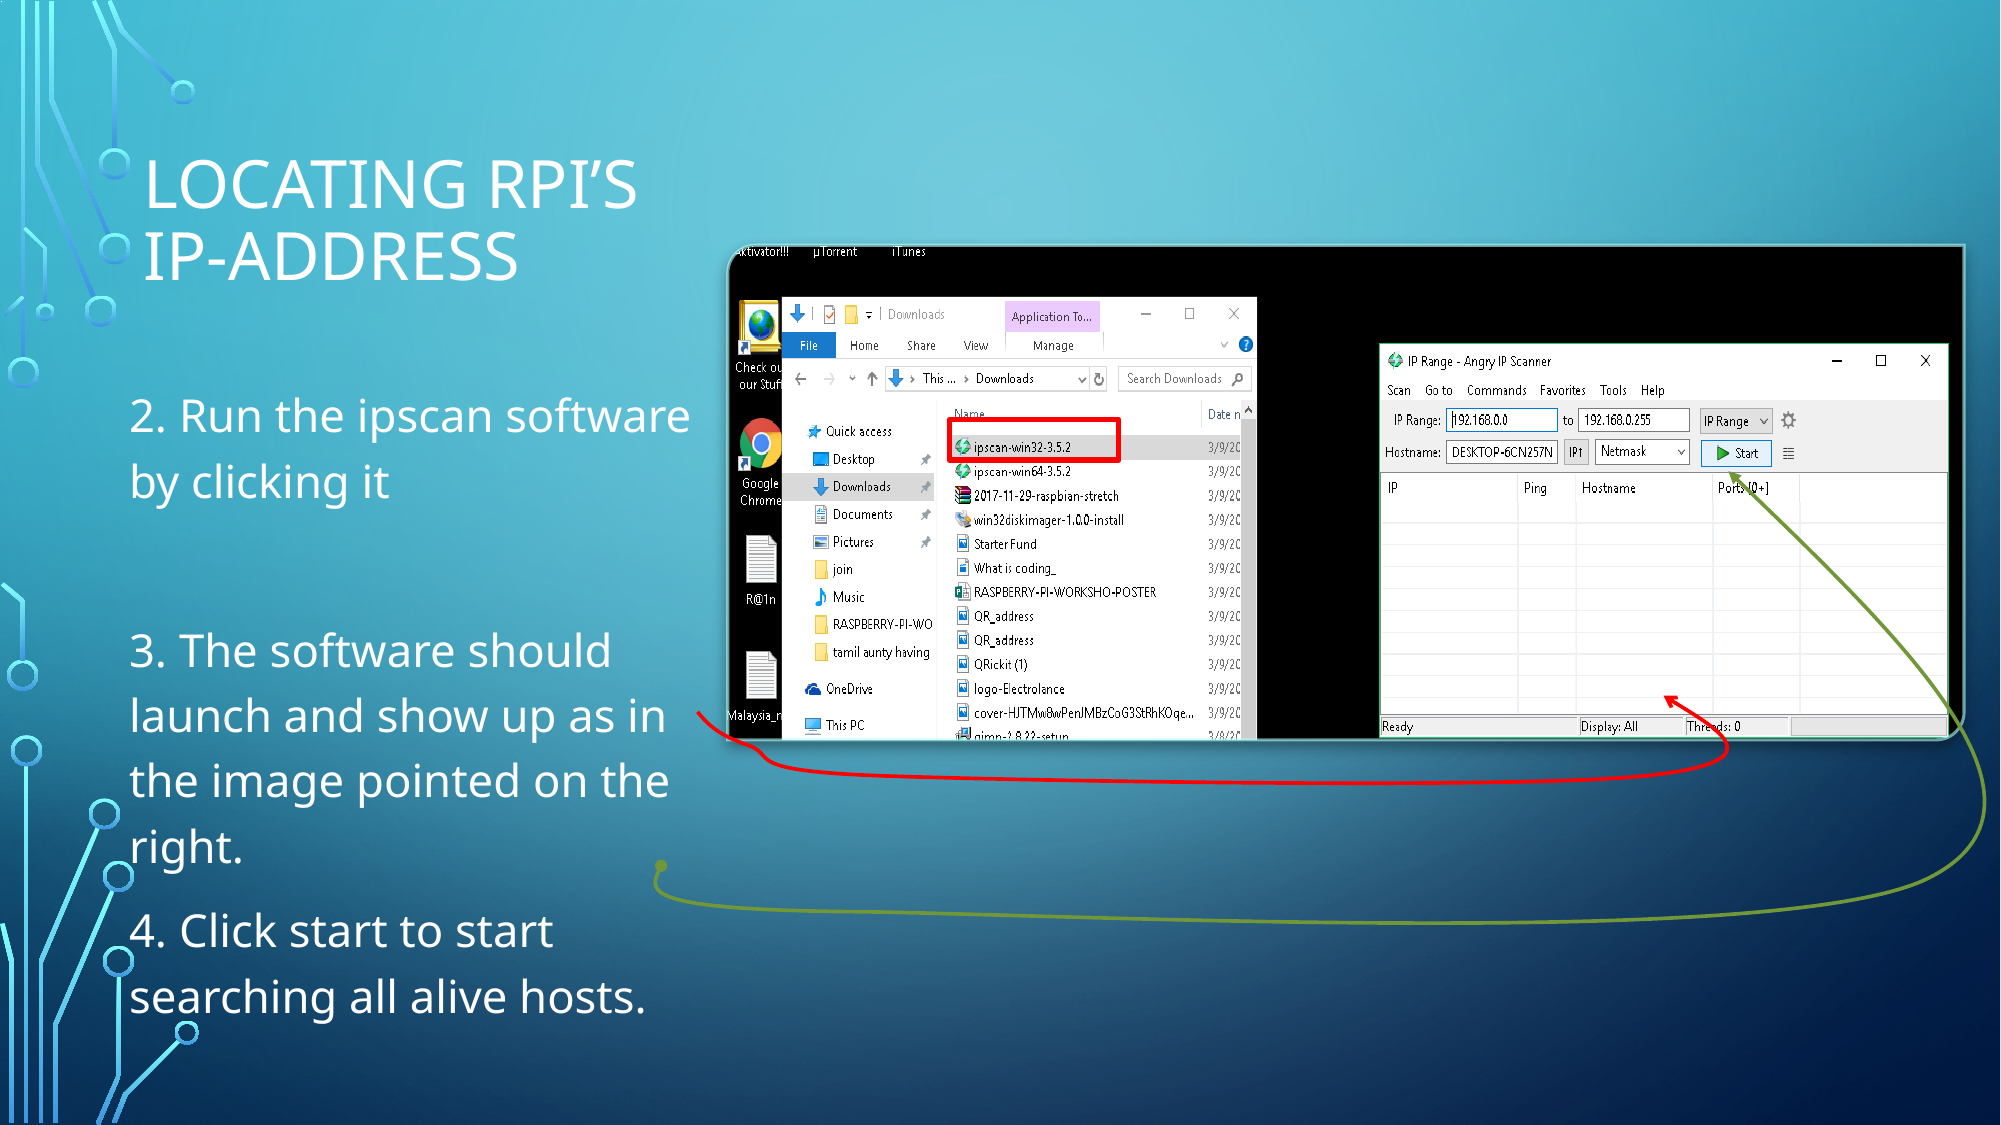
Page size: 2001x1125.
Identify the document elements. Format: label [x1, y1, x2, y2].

picture [201, 0, 2000, 1125]
text_box [0, 0, 201, 1125]
